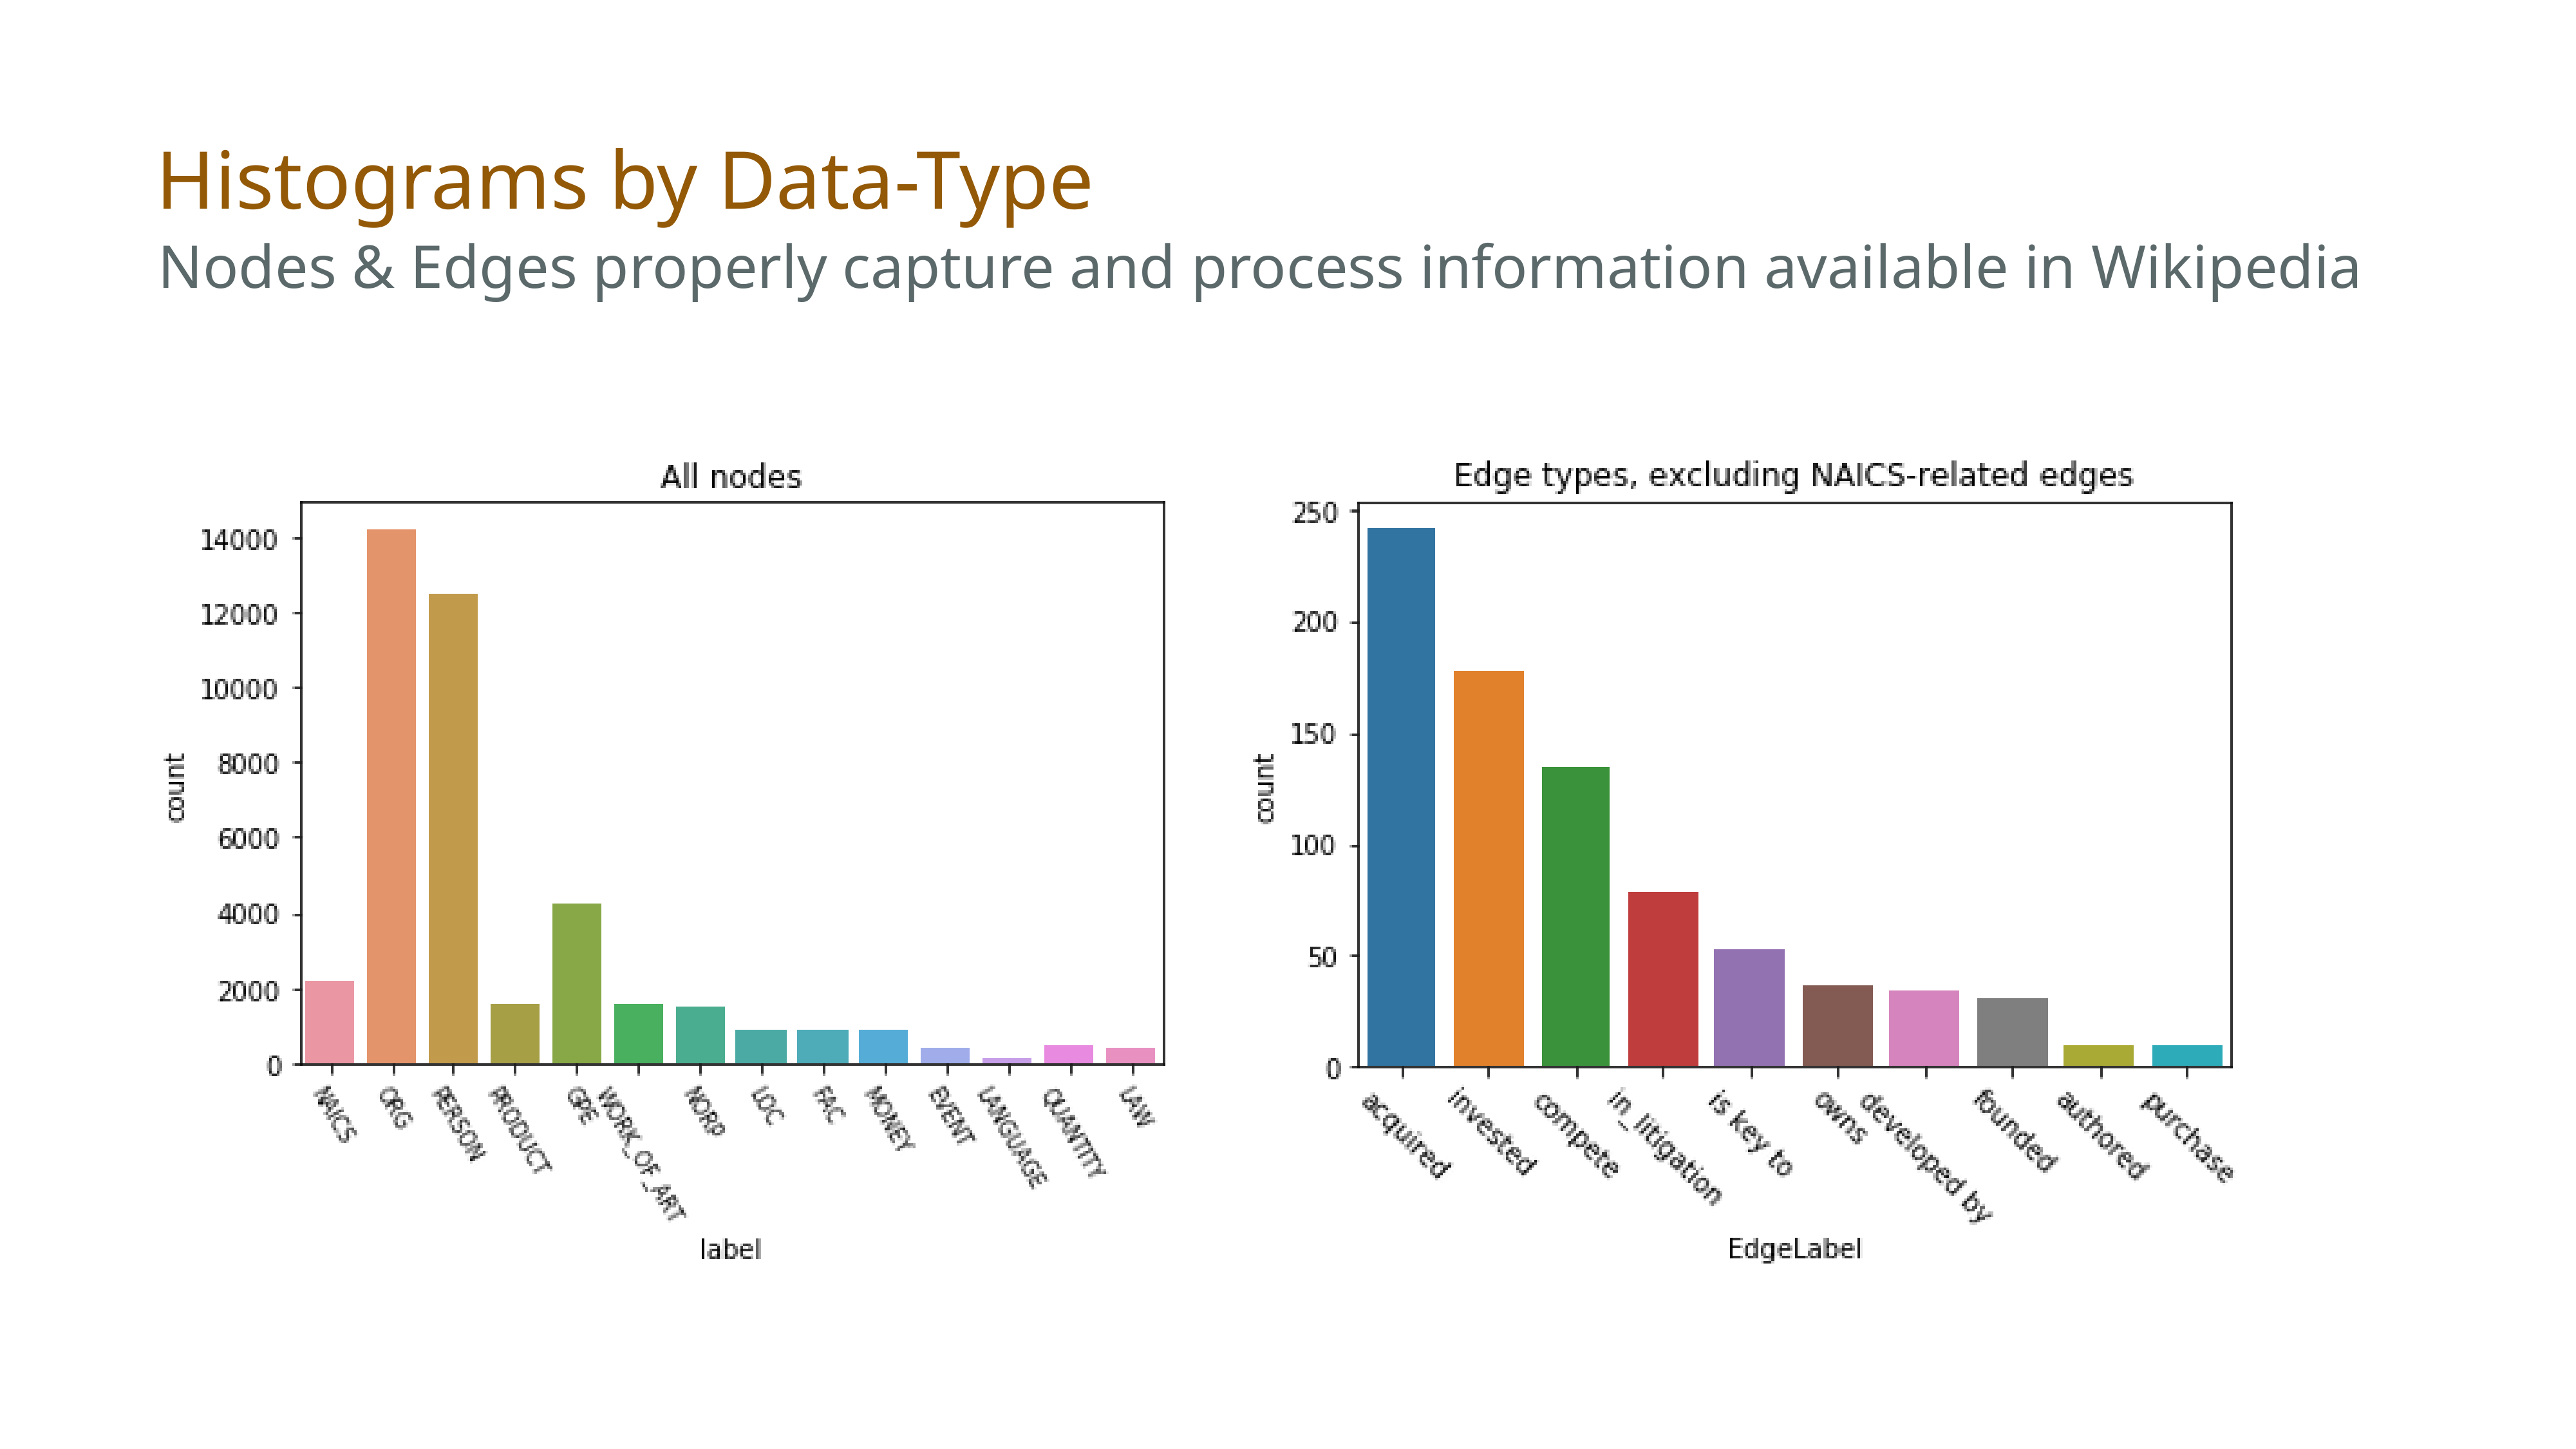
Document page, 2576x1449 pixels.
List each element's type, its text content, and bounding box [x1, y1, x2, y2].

picture [1235, 442, 2257, 1282]
picture [146, 444, 1189, 1280]
list Nodes & Edges properly capture and process information available in Wikipedia [146, 232, 2430, 377]
list Histograms by Data-Type [146, 135, 2430, 231]
